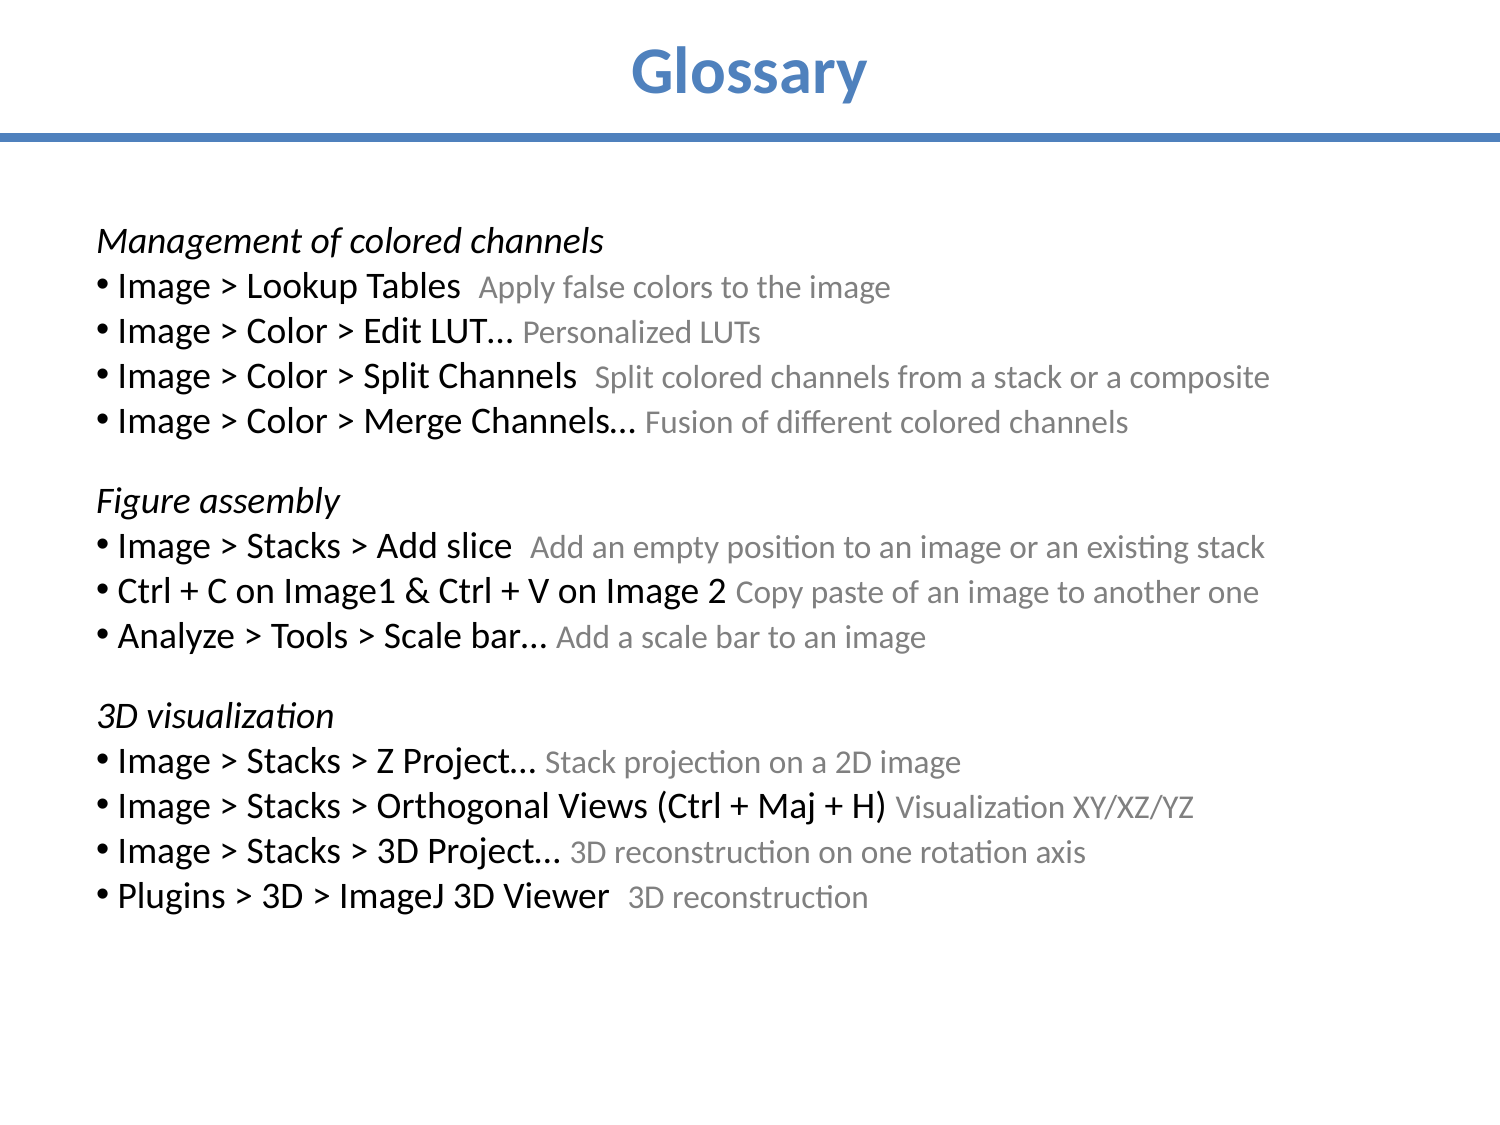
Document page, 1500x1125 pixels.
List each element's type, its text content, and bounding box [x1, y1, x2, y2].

text_box Management of colored channels Image > Lookup Tables Apply false colors to the image Image > Color > Edit LUT… Personalized LUTs Image > Color > Split Channels Split colored channels from a stack or a composite Image > Color > Merge Channels… Fusion of different colored channels Figure assembly Image > Stacks > Add slice Add an empty position to an image or an existing stack Ctrl + C on Image1 & Ctrl + V on Image 2 Copy paste of an image to another one Analyze > Tools > Scale bar… Add a scale bar to an image 3D visualization Image > Stacks > Z Project… Stack projection on a 2D image Image > Stacks > Orthogonal Views (Ctrl + Maj + H) Visualization XY/XZ/YZ Image > Stacks > 3D Project… 3D reconstruction on one rotation axis Plugins > 3D > ImageJ 3D Viewer 3D reconstruction [81, 208, 1448, 923]
text_box Glossary [616, 19, 884, 114]
